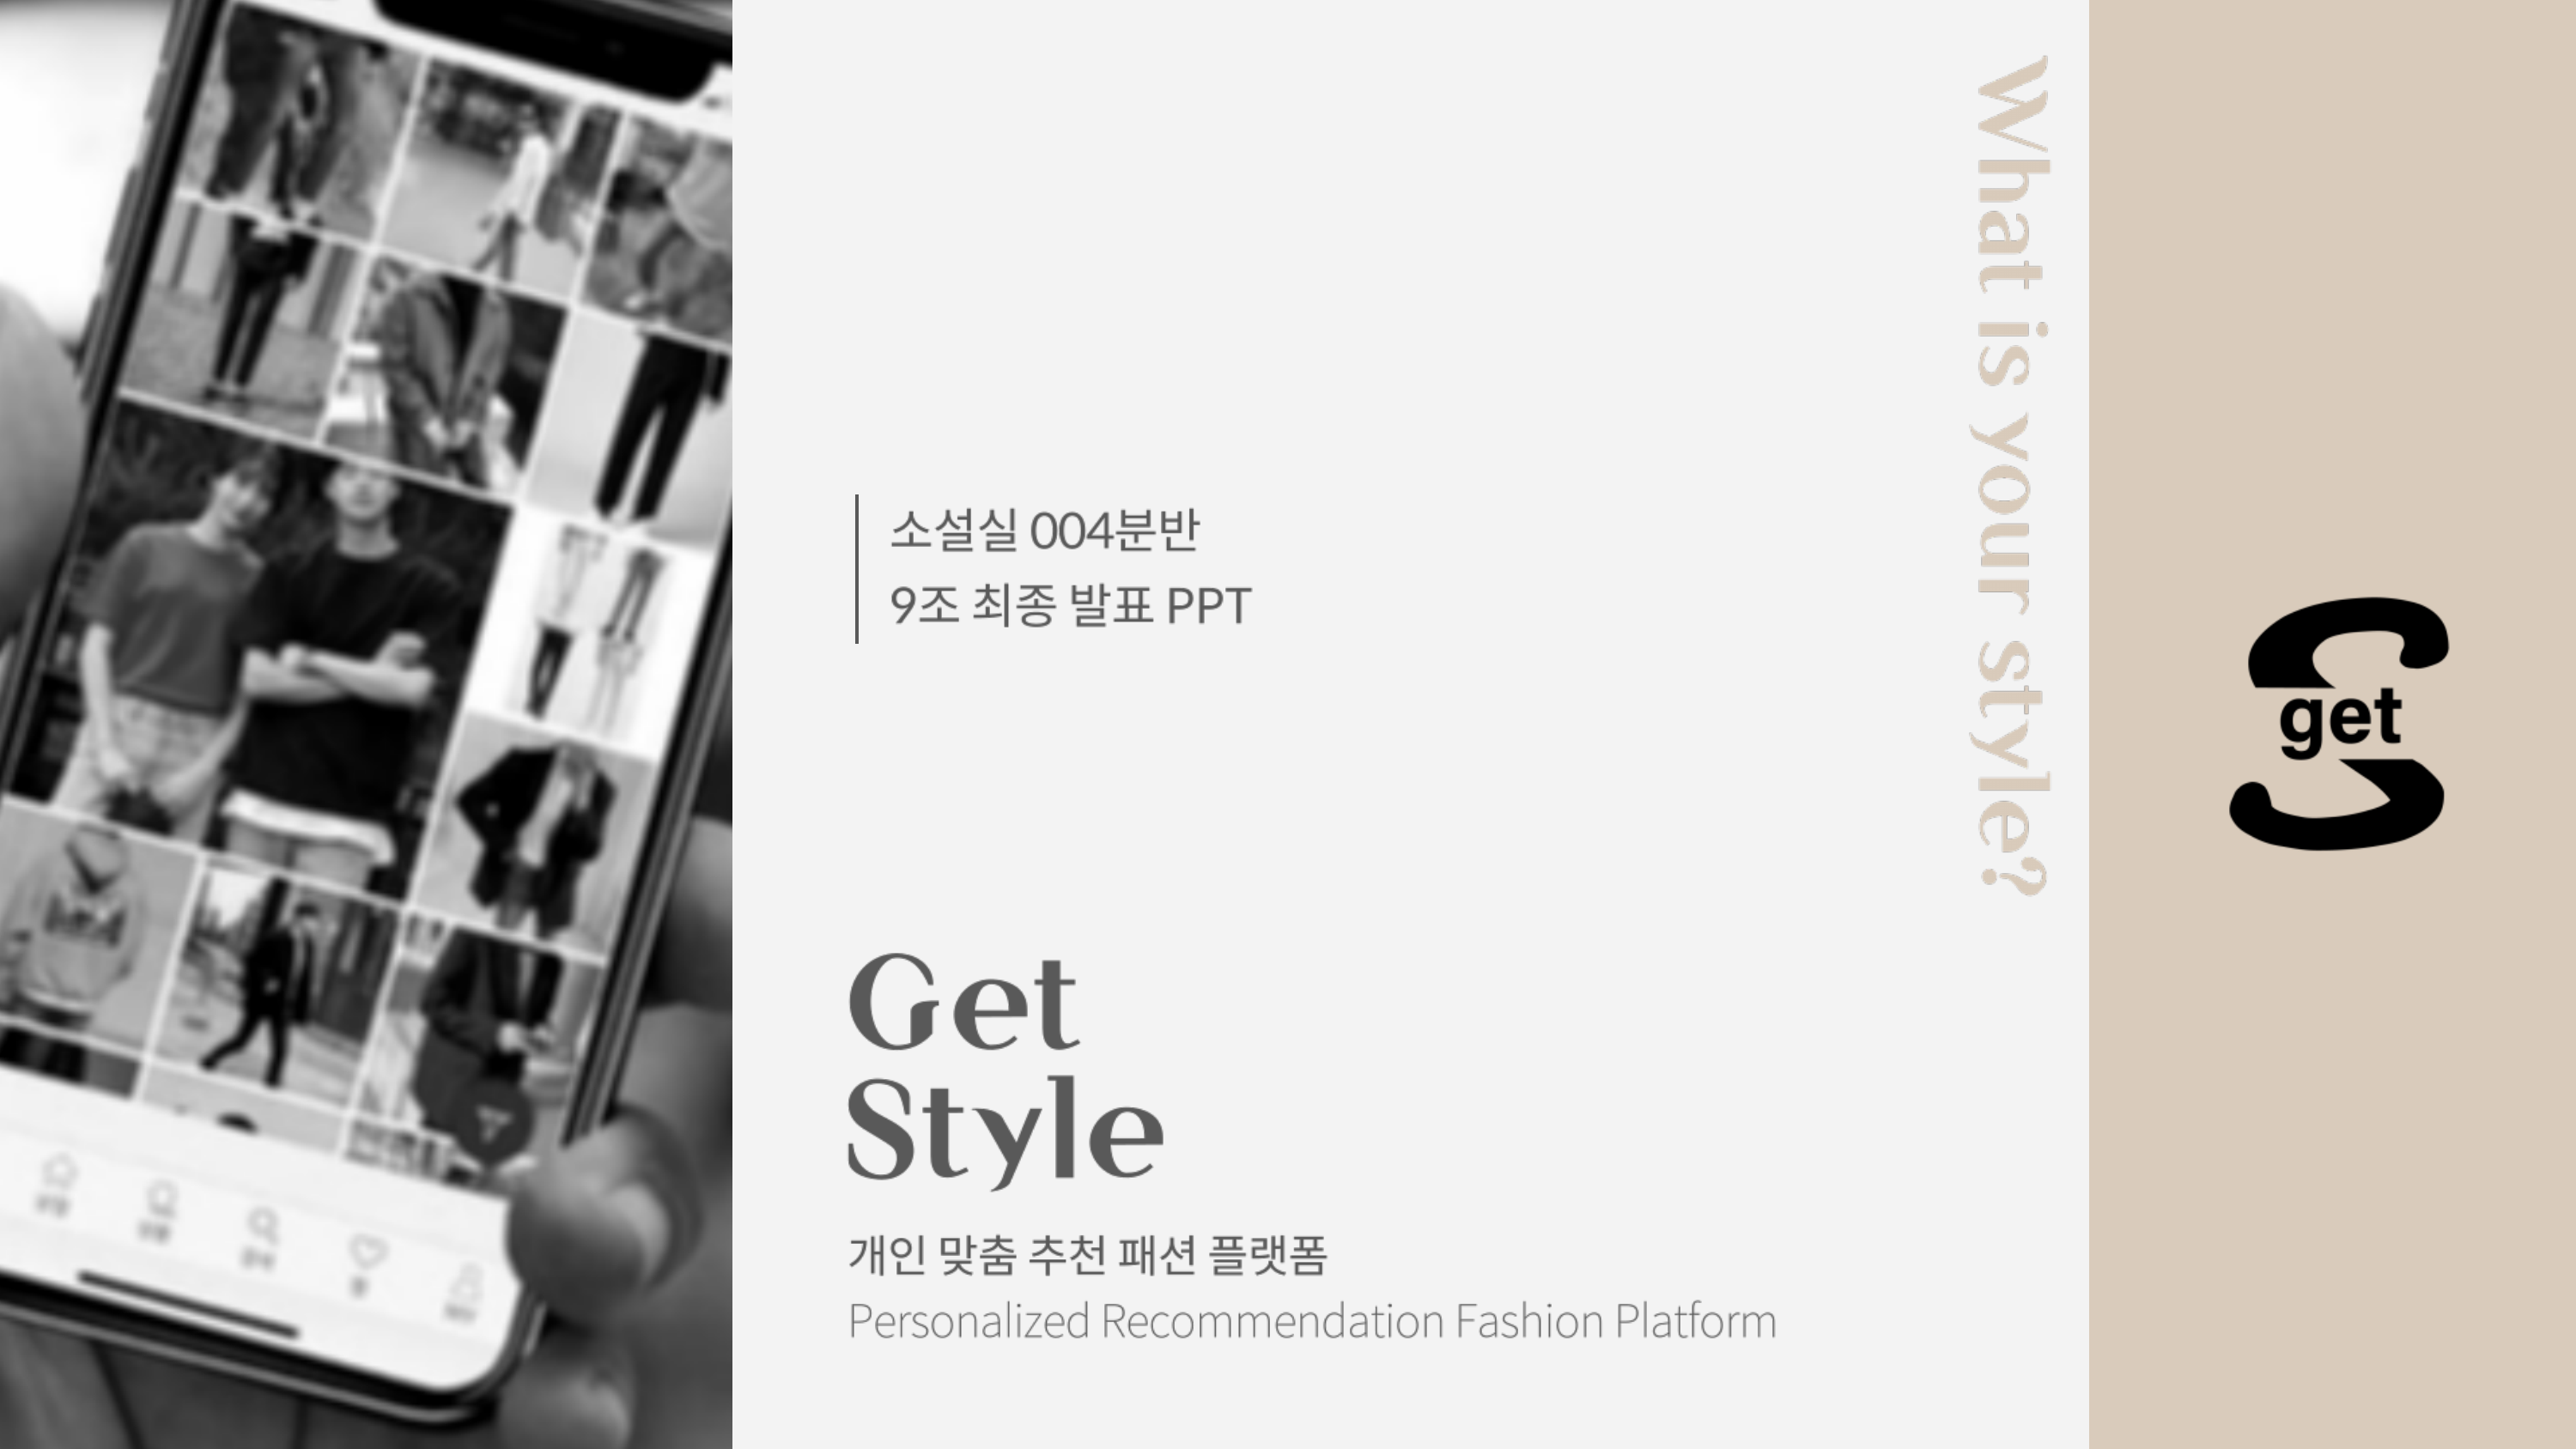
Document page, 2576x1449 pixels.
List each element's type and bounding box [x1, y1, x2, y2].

text_box [2089, 0, 2576, 1449]
picture [823, 903, 1801, 1361]
picture [1560, 43, 2453, 934]
text_box [855, 494, 859, 645]
picture [883, 488, 1277, 664]
text_box [0, 0, 732, 1449]
text_box [2172, 555, 2510, 893]
